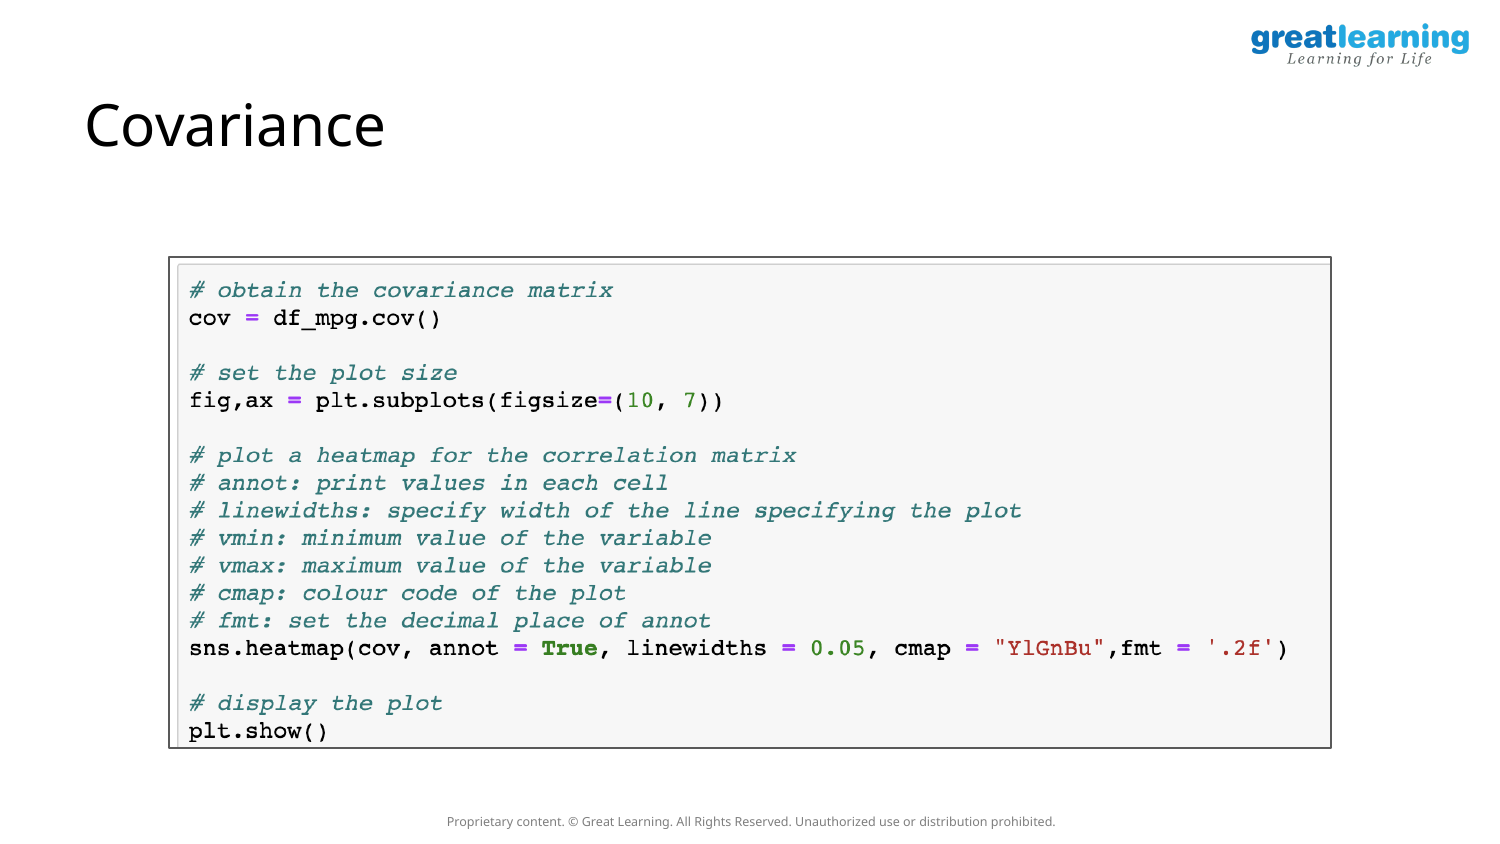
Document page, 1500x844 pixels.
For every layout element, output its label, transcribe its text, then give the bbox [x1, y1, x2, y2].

title Covariance [69, 72, 1175, 167]
picture [1251, 23, 1469, 67]
picture [169, 257, 1331, 748]
